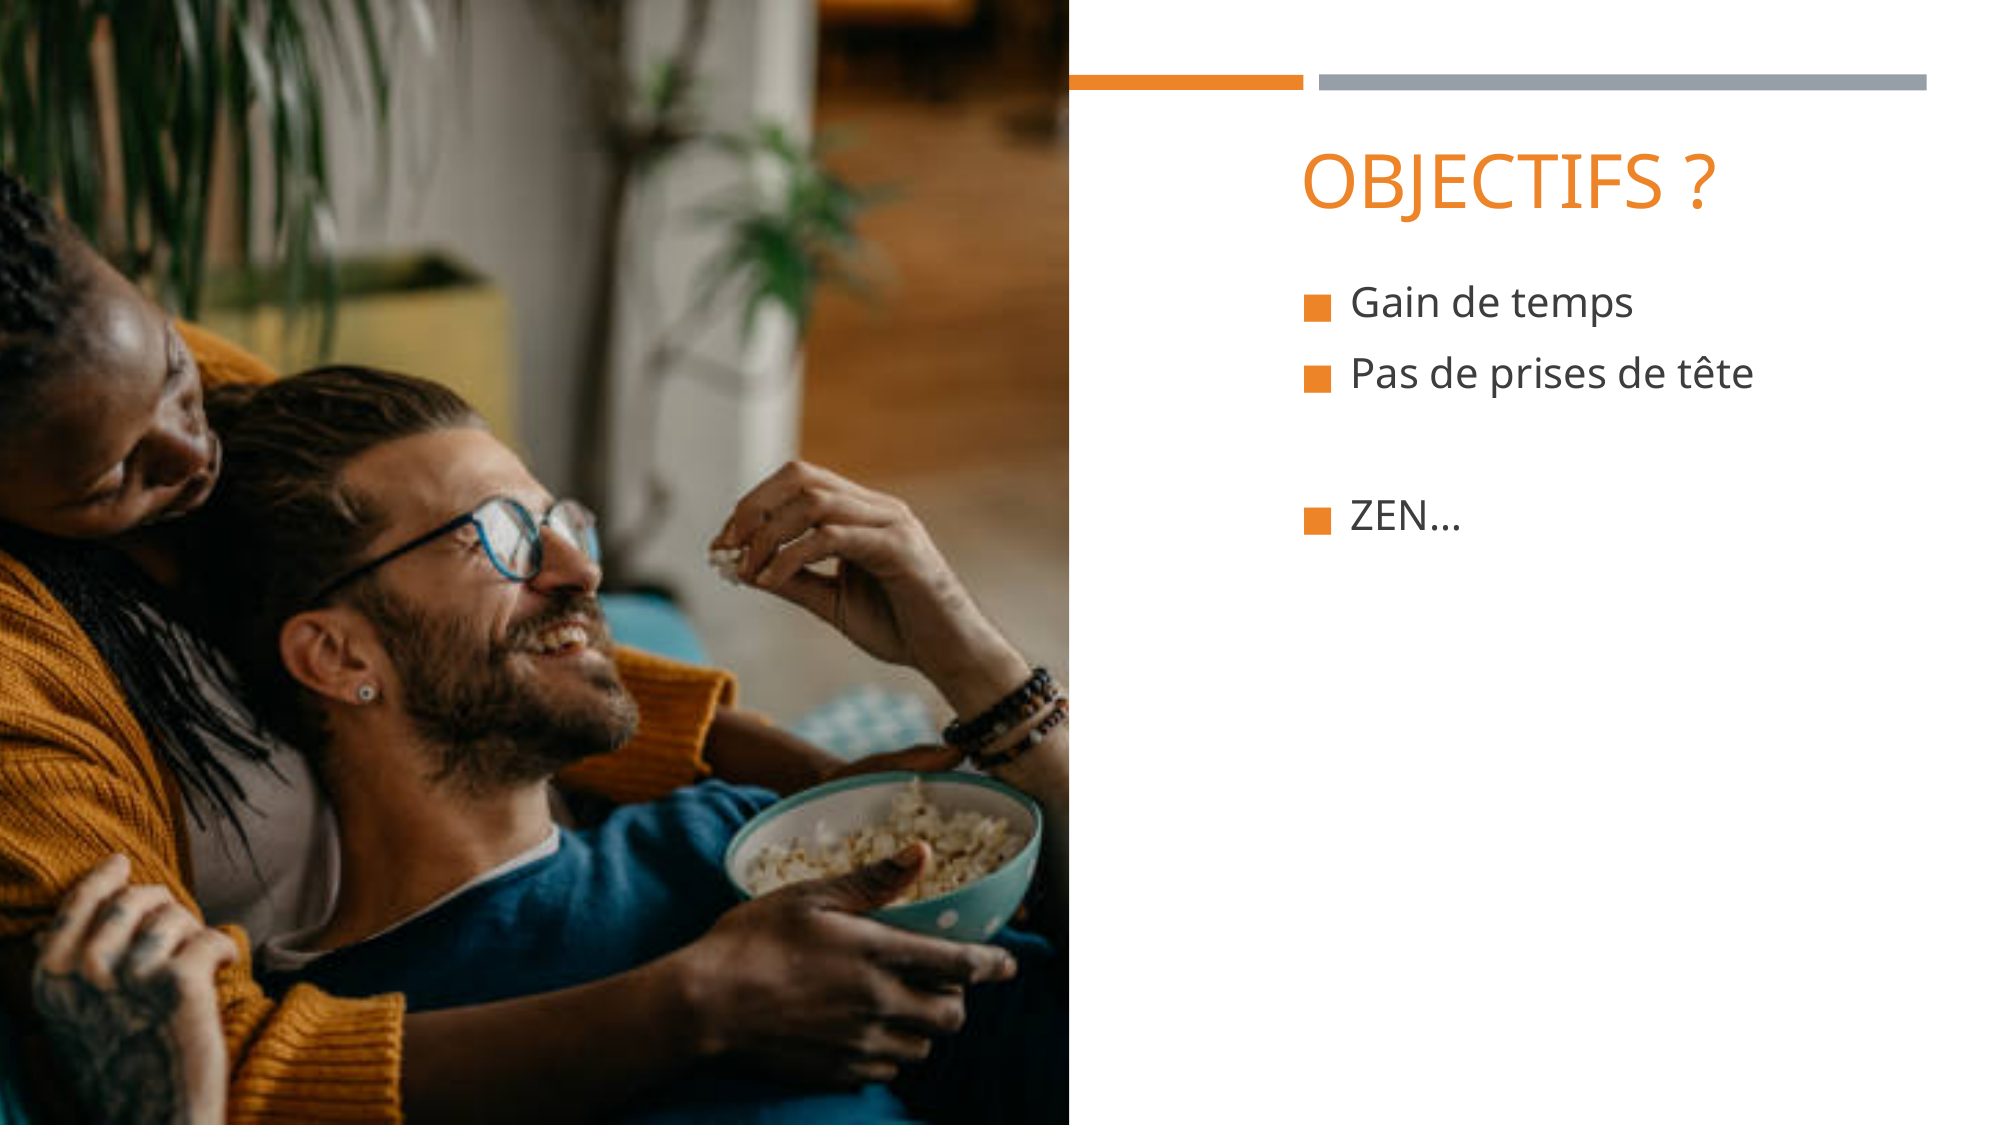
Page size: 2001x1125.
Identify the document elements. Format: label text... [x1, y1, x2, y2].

title OBJECTIFS ? [1285, 116, 1895, 232]
list Gain de temps Pas de prises de tête ZEN… [1285, 267, 1895, 563]
picture [0, 0, 1070, 1125]
